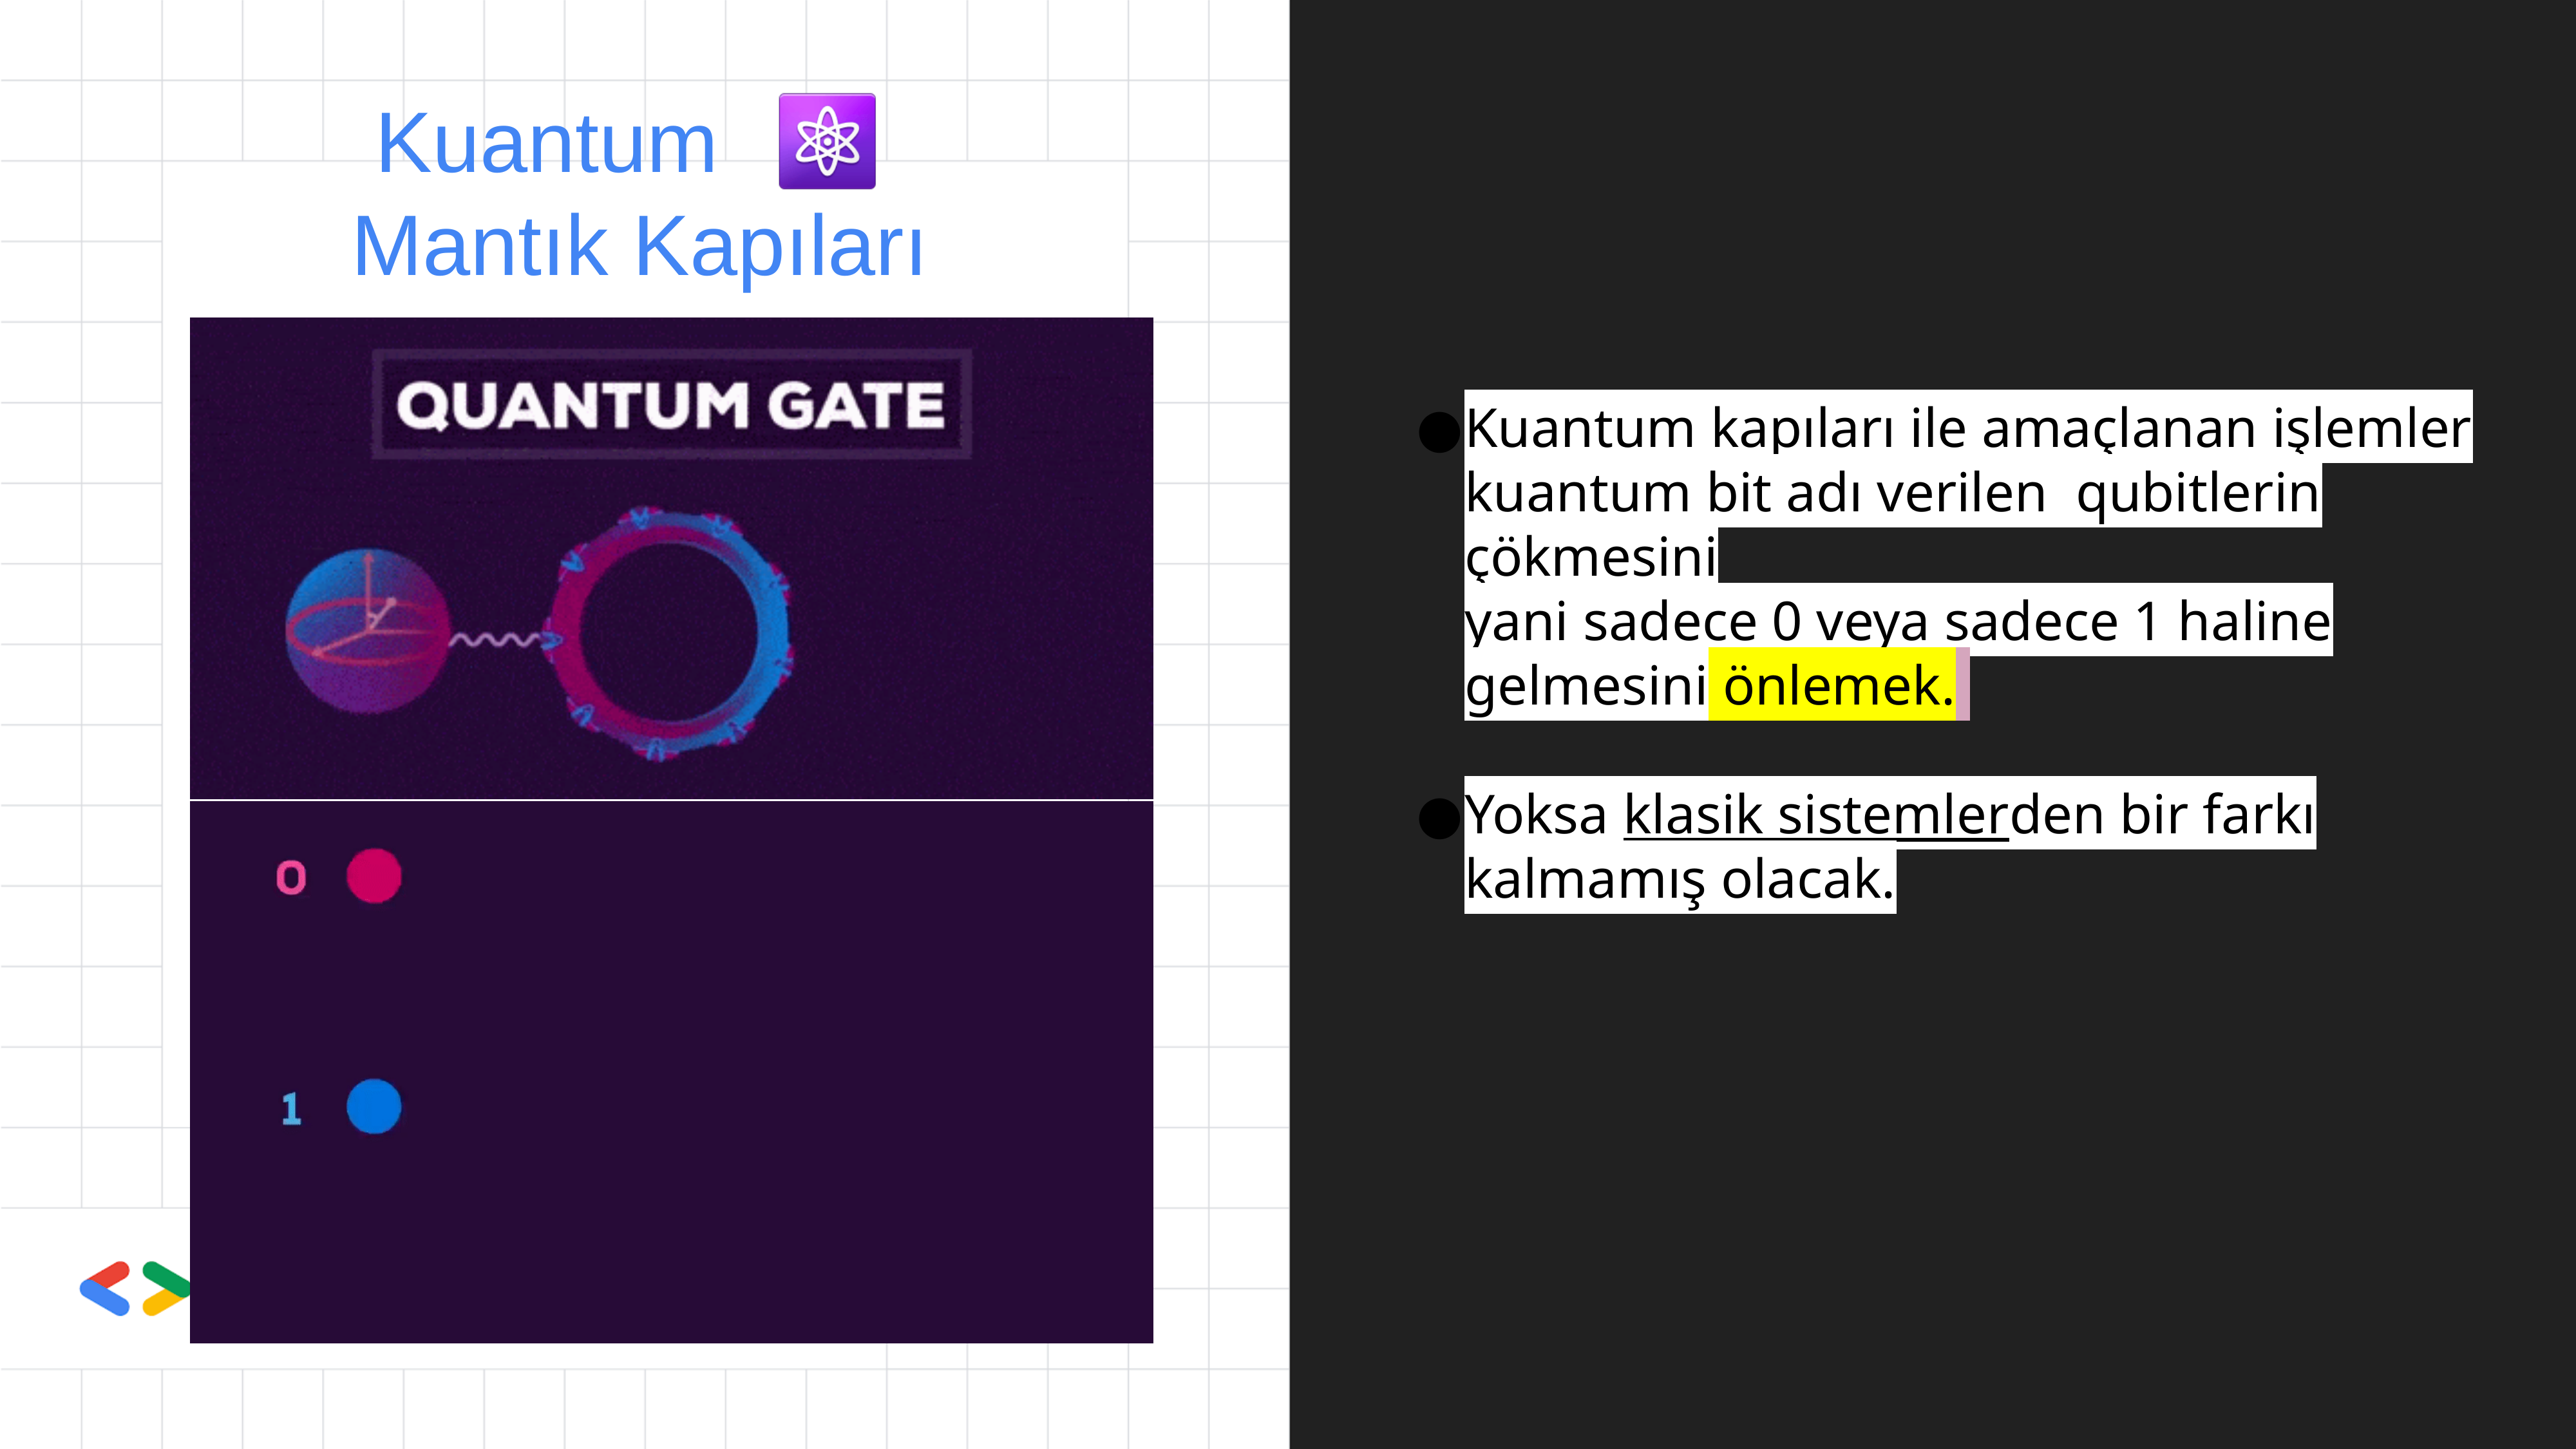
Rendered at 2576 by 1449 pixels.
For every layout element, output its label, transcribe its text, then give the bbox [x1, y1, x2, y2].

title Kuantum Mantık Kapıları [341, 77, 1170, 222]
picture [0, 0, 2576, 1449]
text_box Kuantum kapıları ile amaçlanan işlemler kuantum bit adı verilen qubitlerin çökmesini yani sadece 0 veya sadece 1 haline gelmesini önlemek. Yoksa klasik sistemlerden bir farkı kalmamış olacak. [1406, 383, 2560, 1066]
